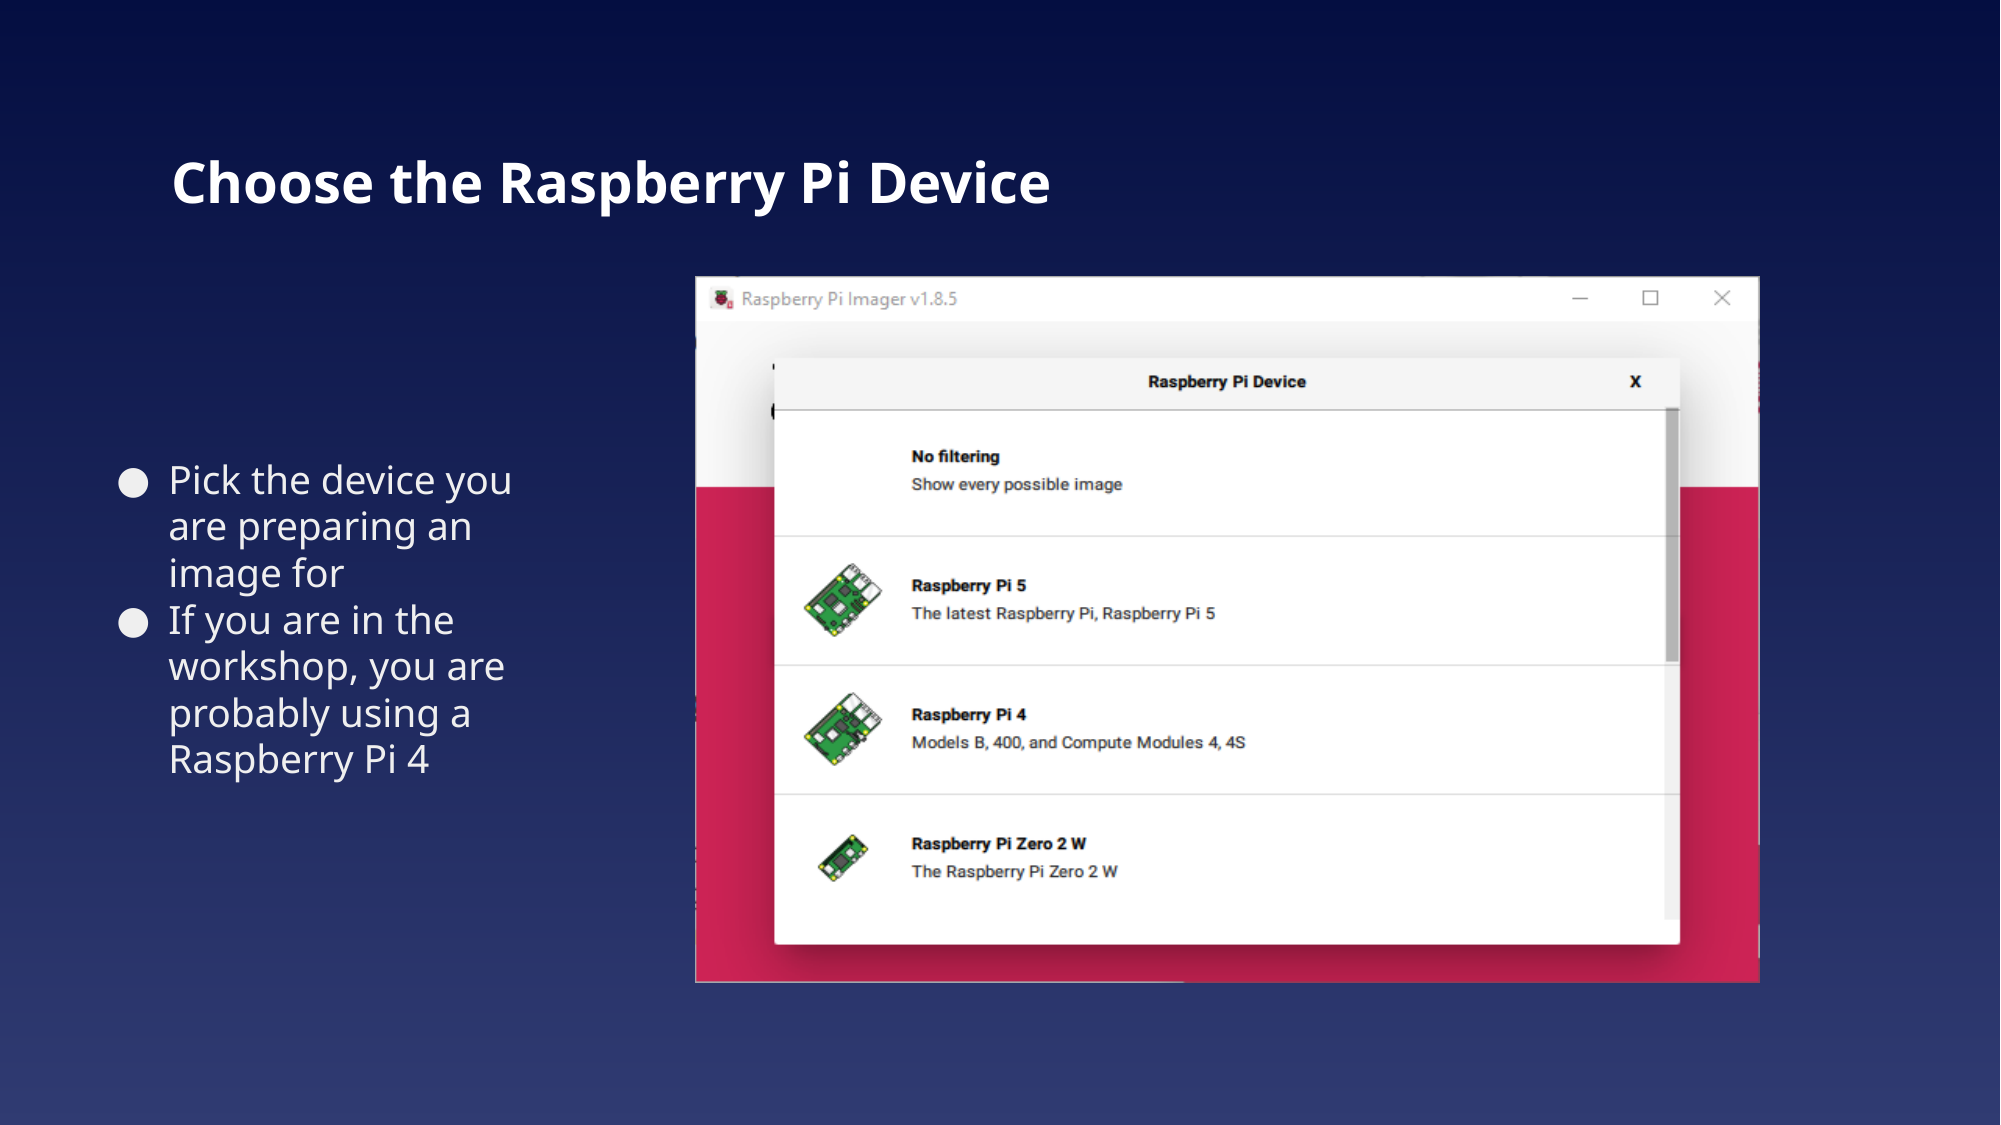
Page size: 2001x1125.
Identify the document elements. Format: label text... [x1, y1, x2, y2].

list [694, 276, 1760, 983]
title Choose the Raspberry Pi Device [156, 118, 1844, 244]
text_box Pick the device you are preparing an image for If you are in the workshop, you are probably using a Raspberry Pi 4 [78, 261, 549, 976]
